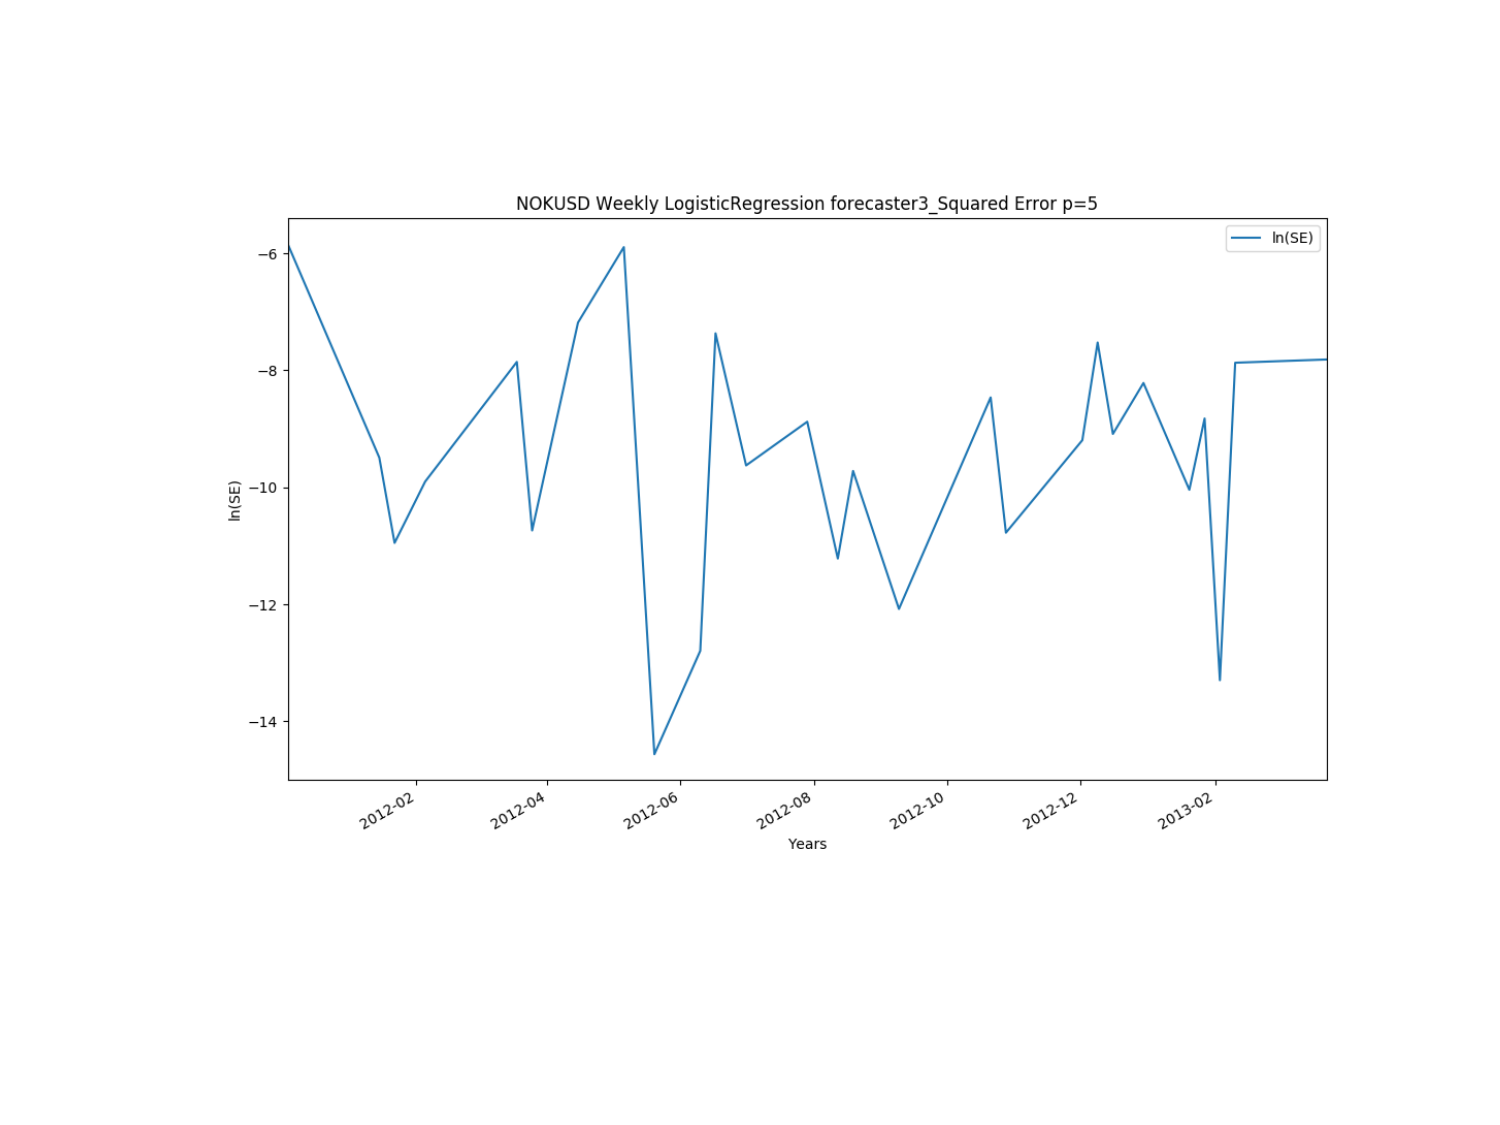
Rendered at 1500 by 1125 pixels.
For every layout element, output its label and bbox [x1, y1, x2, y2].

picture [119, 119, 1461, 946]
